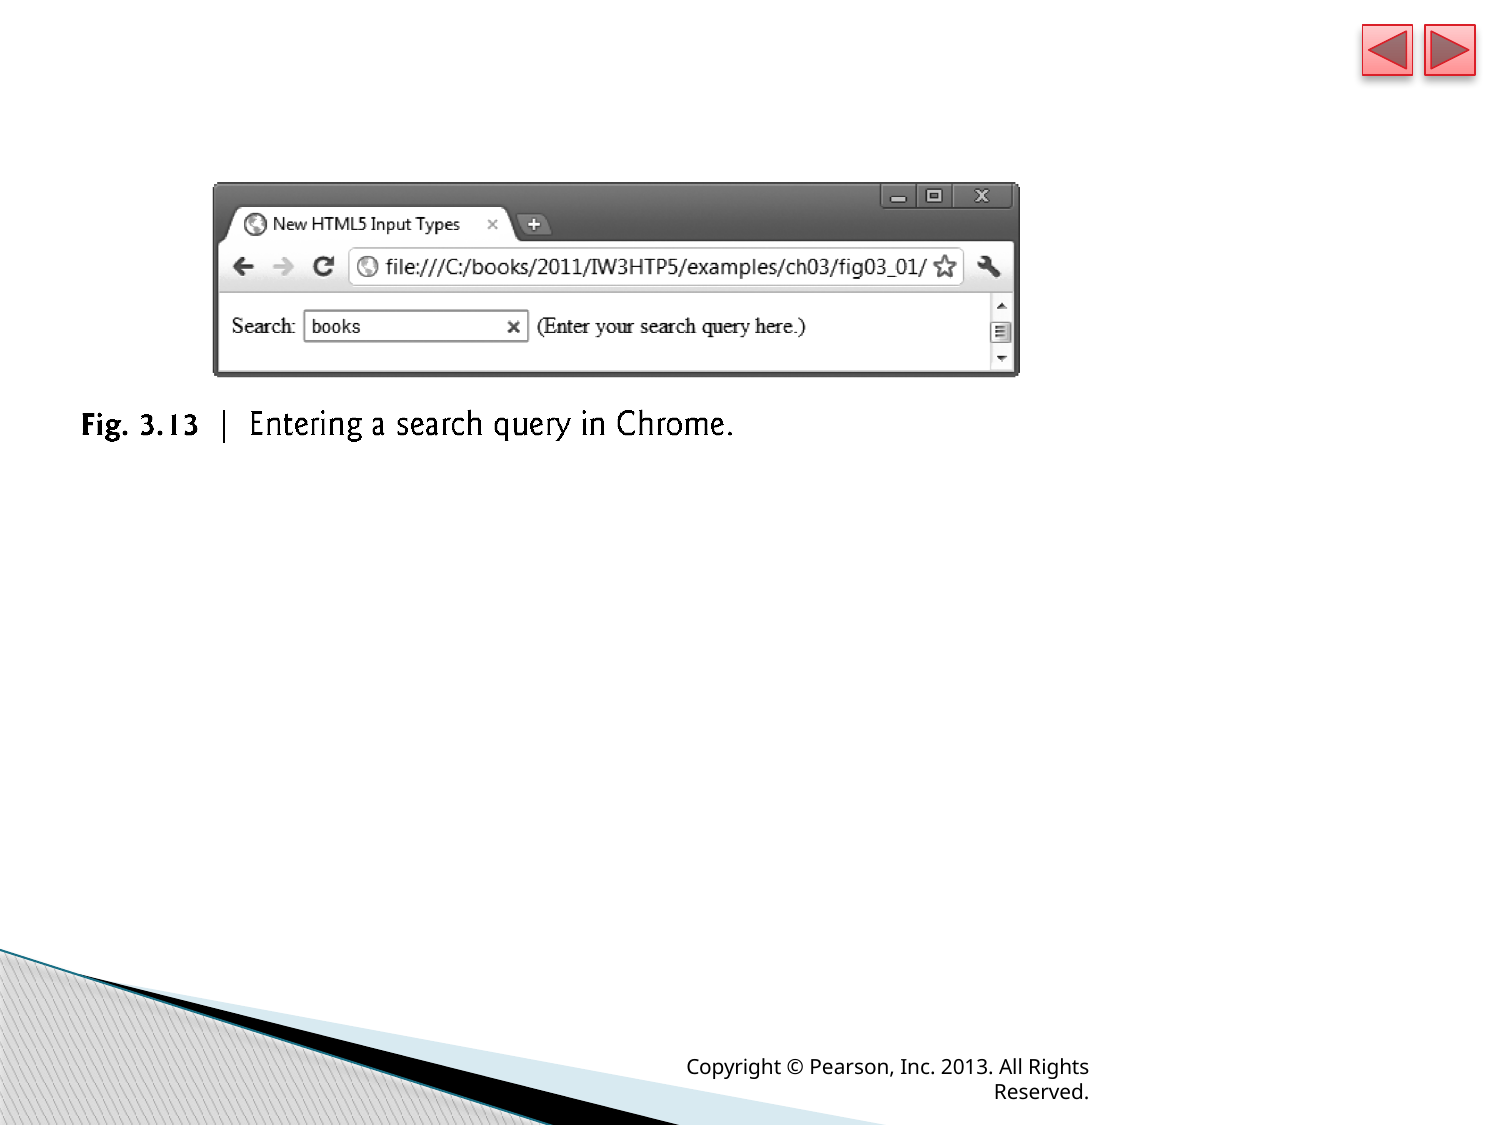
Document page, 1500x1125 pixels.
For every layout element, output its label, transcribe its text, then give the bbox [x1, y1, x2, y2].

picture [0, 106, 1500, 1018]
footer Copyright © Pearson, Inc. 2013. All Rights Reserved. [650, 1051, 1105, 1112]
